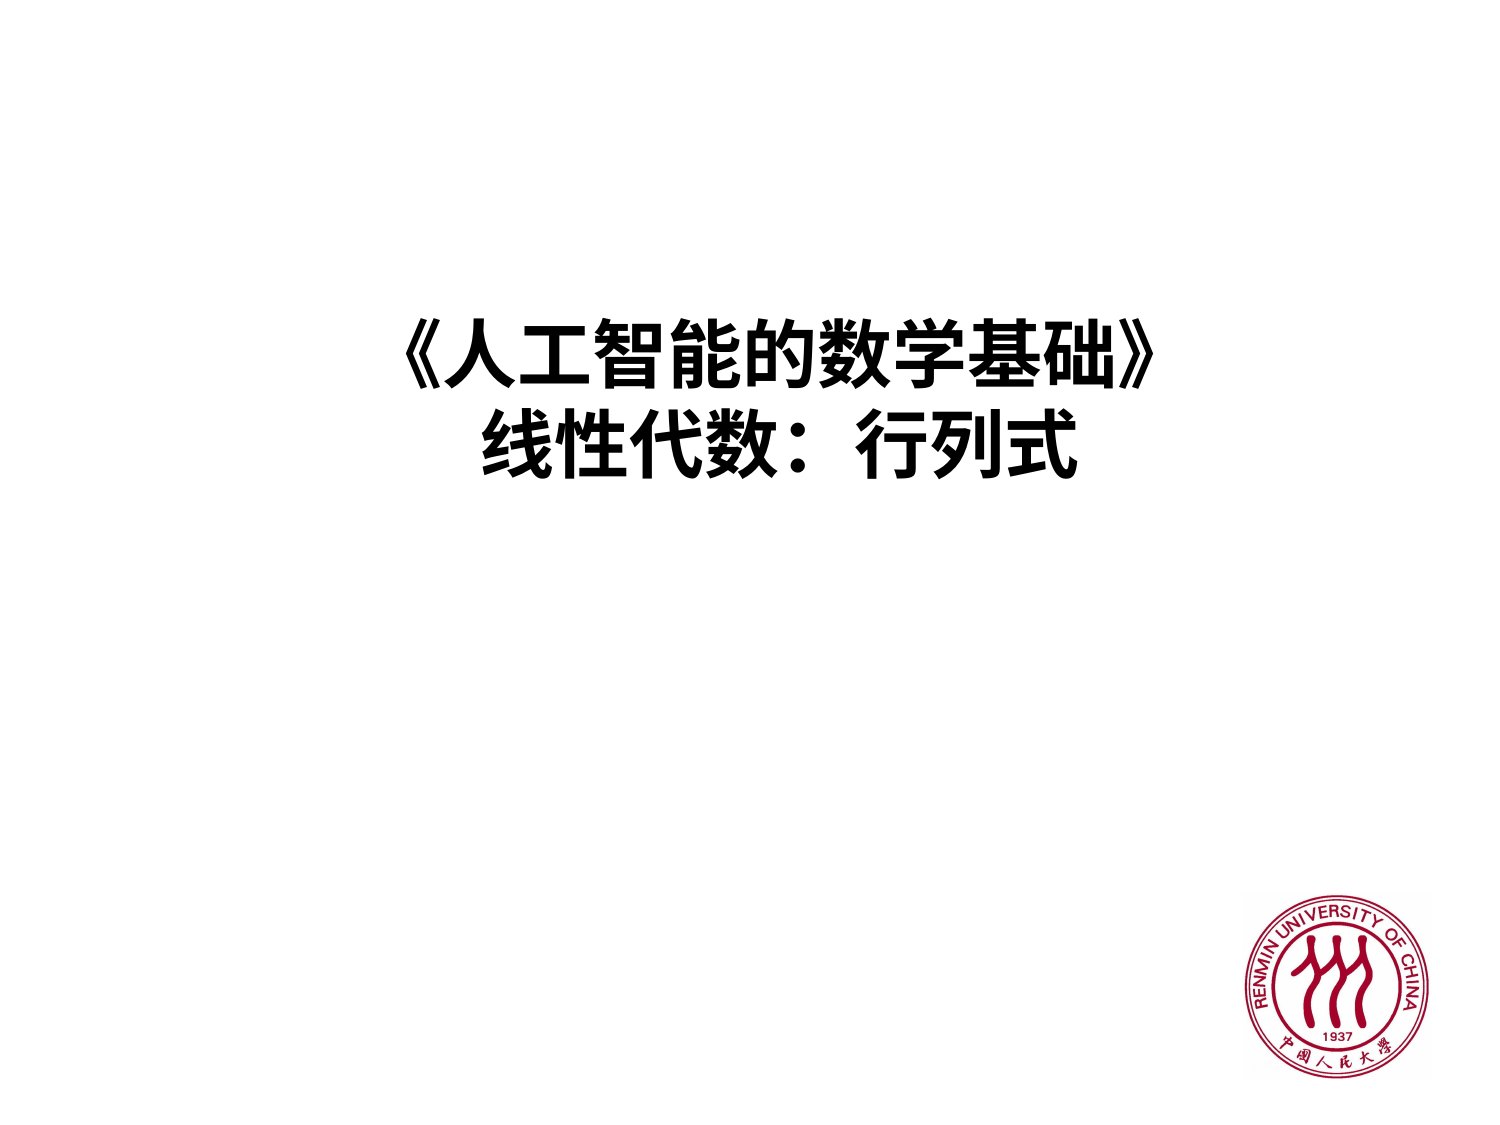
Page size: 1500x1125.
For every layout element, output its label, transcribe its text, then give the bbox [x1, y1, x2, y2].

picture [1242, 892, 1432, 1082]
title 《人工智能的数学基础》 线性代数：行列式 [88, 169, 1471, 536]
